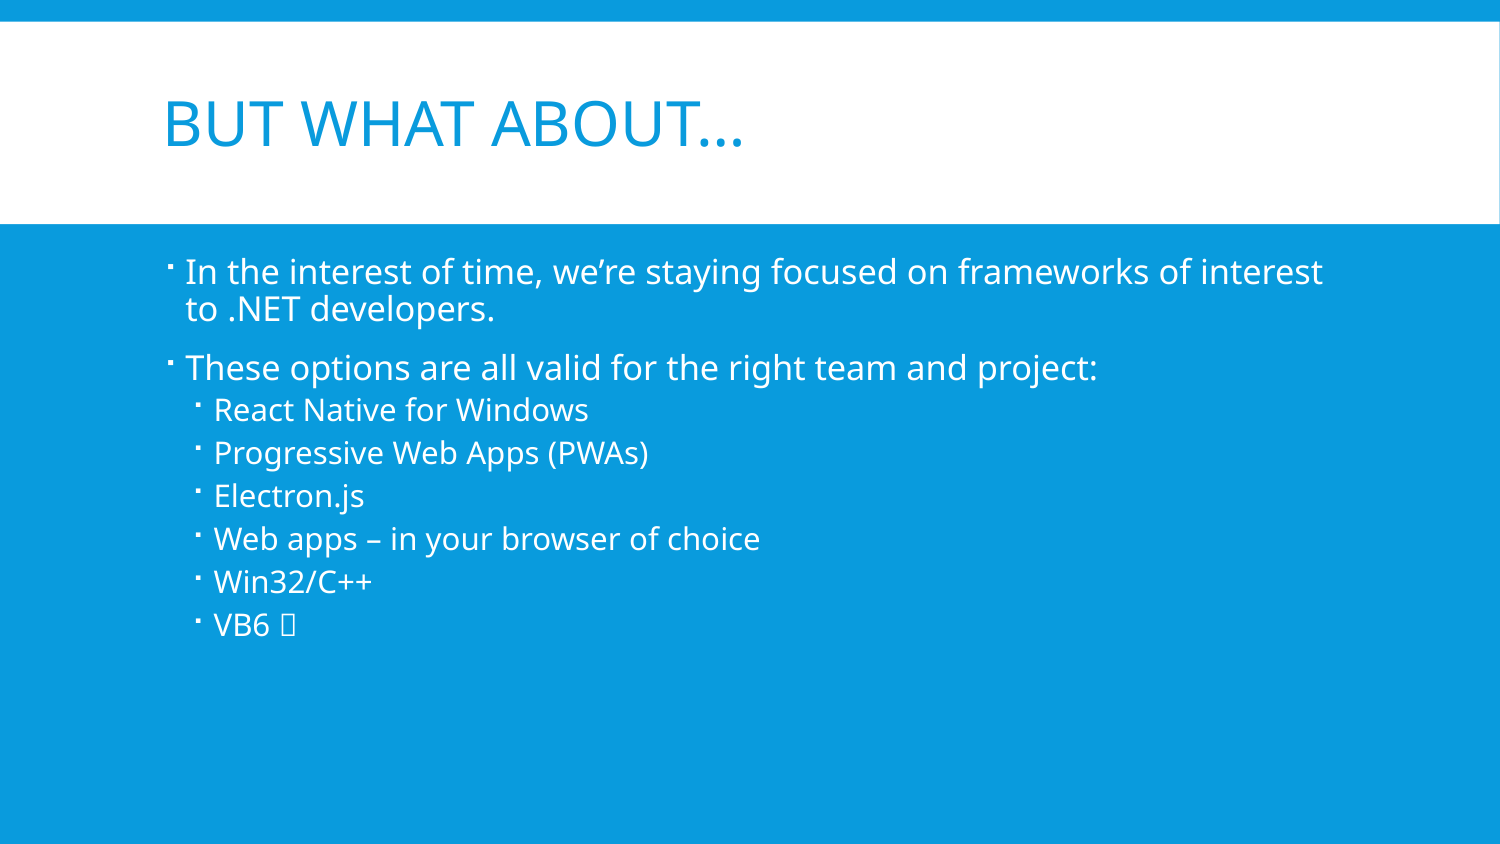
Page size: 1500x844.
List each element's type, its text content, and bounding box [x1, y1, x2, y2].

list In the interest of time, we’re staying focused on frameworks of interest to .NET developers. These options are all valid for the right team and project: React Native for Windows Progressive Web Apps (PWAs) Electron.js Web apps – in your browser of choice Win32/C++ VB6  [147, 247, 1352, 765]
title But what about… [147, 34, 1352, 221]
